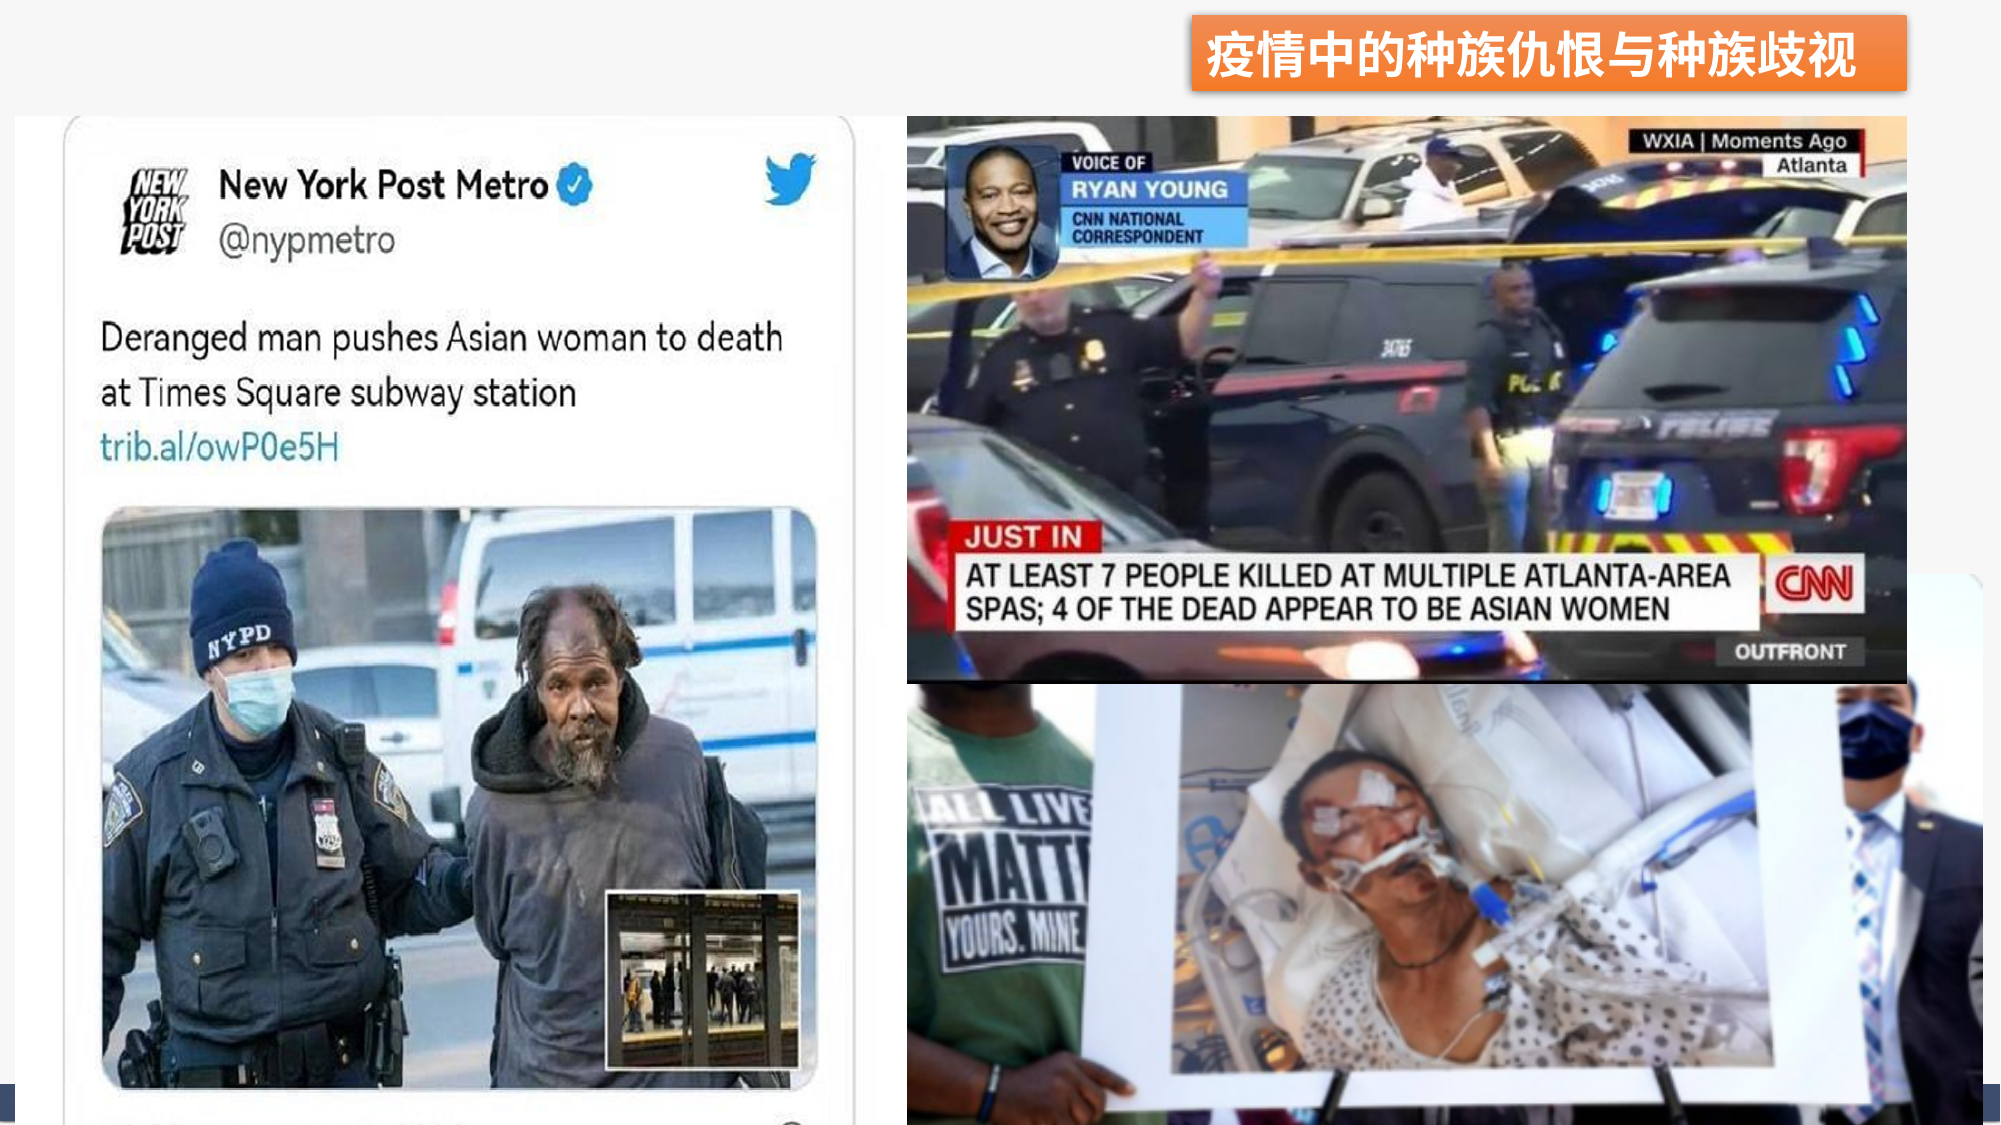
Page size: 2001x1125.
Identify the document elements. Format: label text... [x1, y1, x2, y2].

picture [0, 116, 2001, 1125]
text_box 疫情中的种族仇恨与种族歧视 [1192, 15, 1907, 91]
